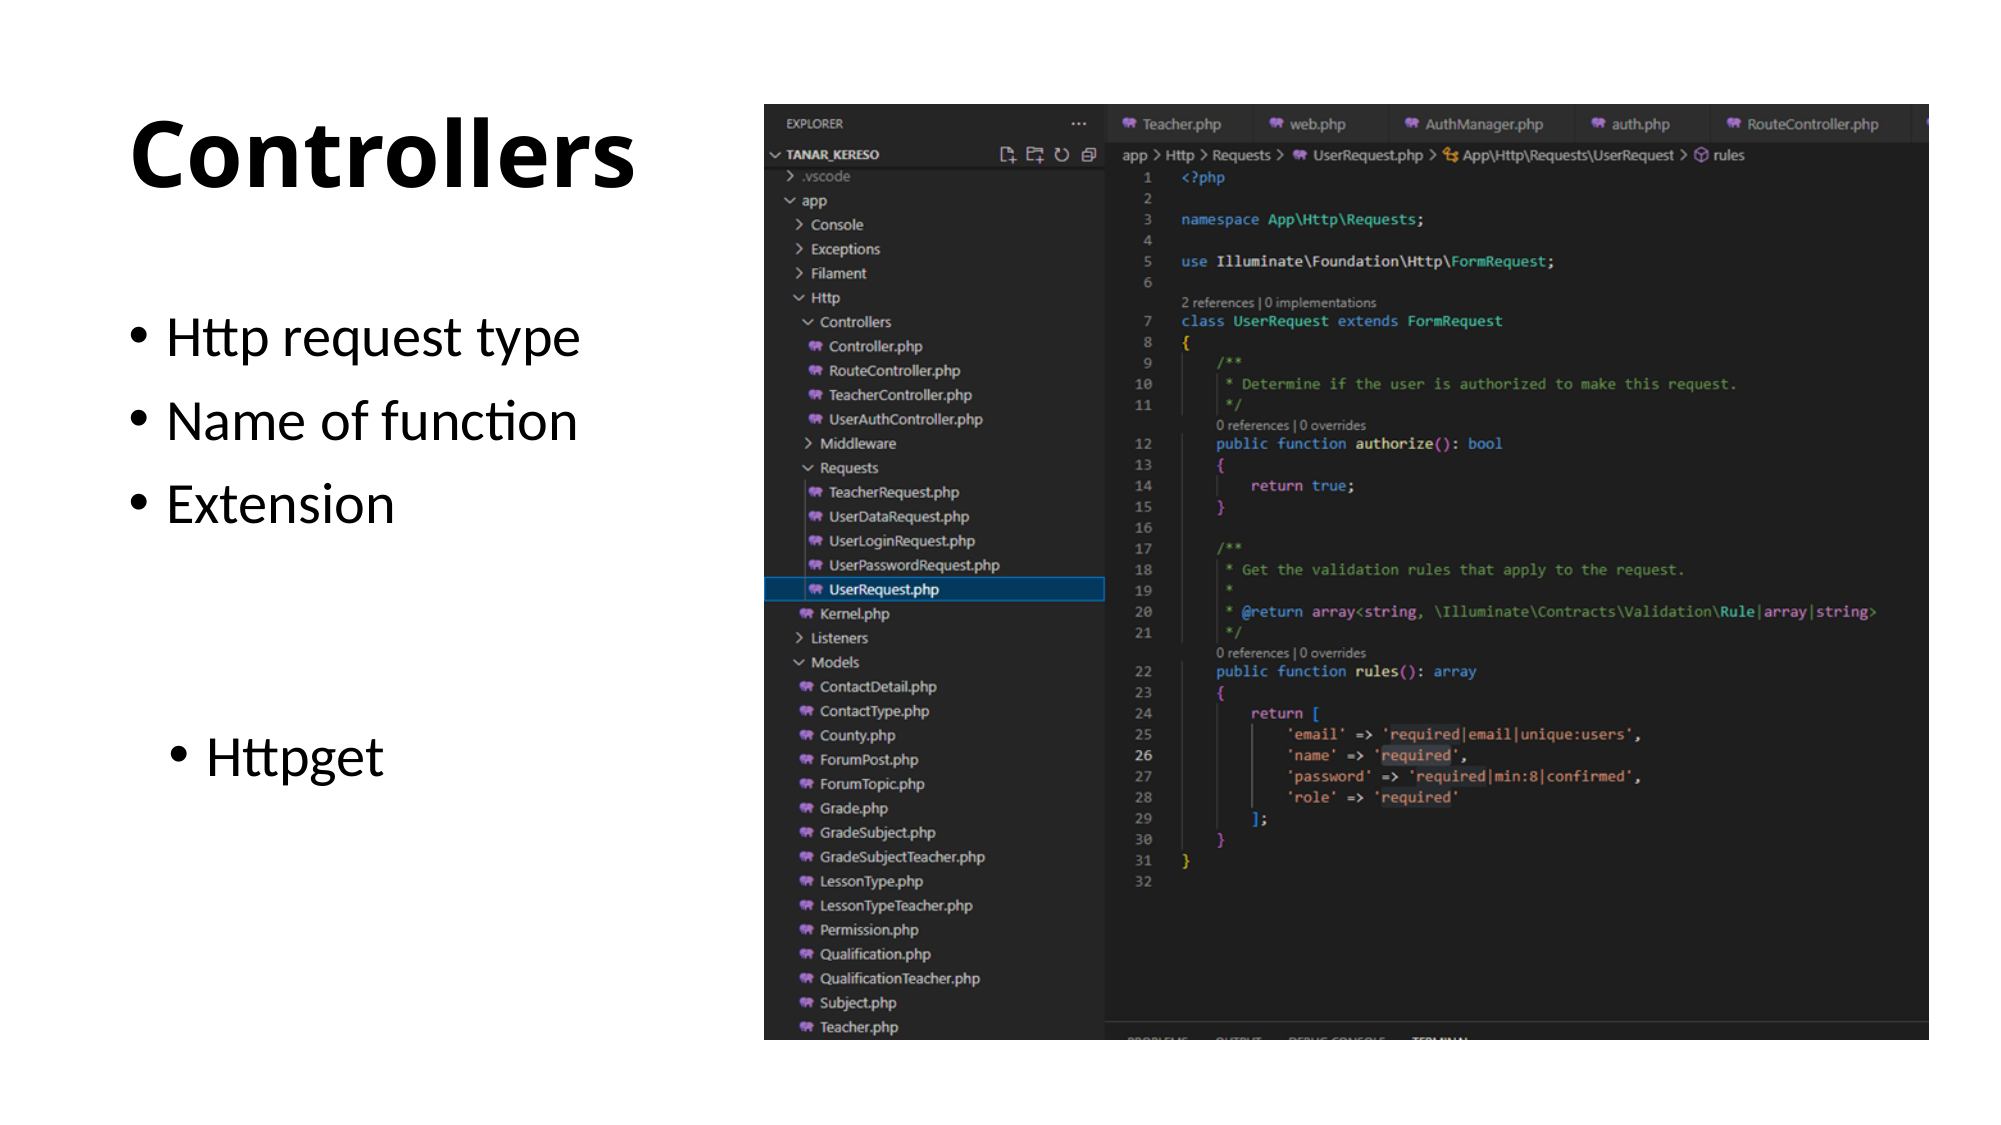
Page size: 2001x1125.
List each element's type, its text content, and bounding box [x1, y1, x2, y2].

list Http request type Name of function Extension [113, 298, 764, 552]
title Controllers [113, 83, 1839, 232]
picture [764, 104, 1929, 1040]
text_box Httpget [153, 718, 682, 1025]
